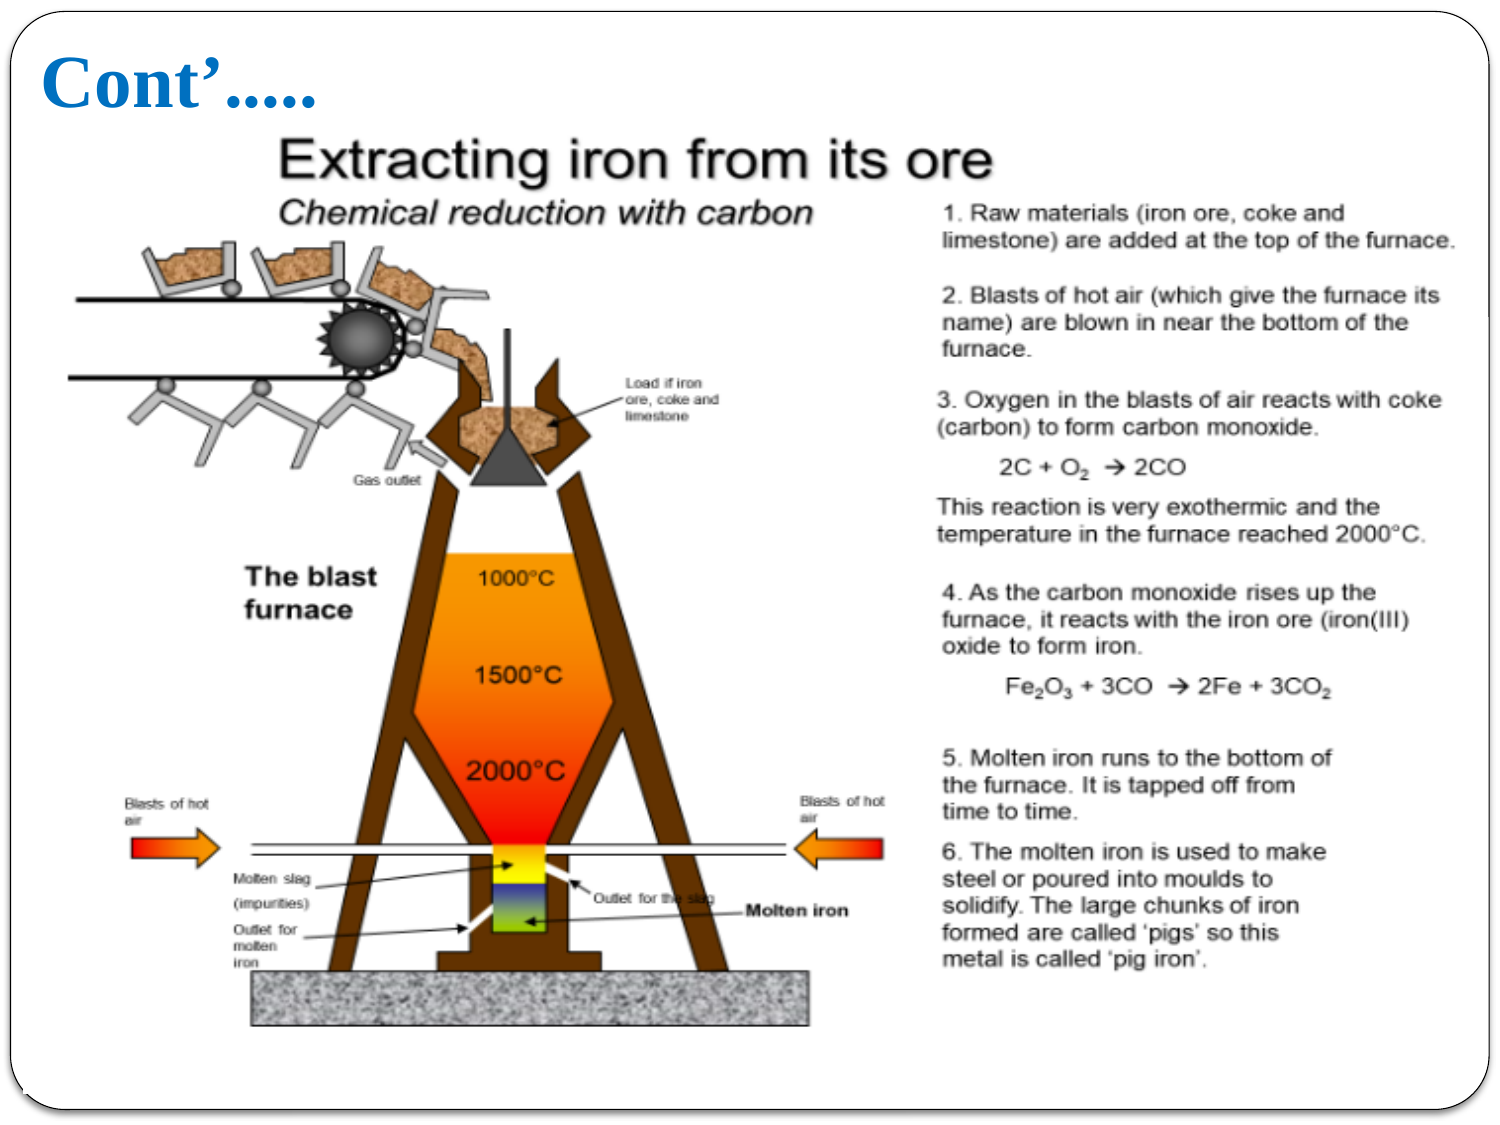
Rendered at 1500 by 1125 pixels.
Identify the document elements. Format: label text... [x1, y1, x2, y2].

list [23, 112, 1463, 1094]
title Cont’..... [25, 24, 1427, 111]
